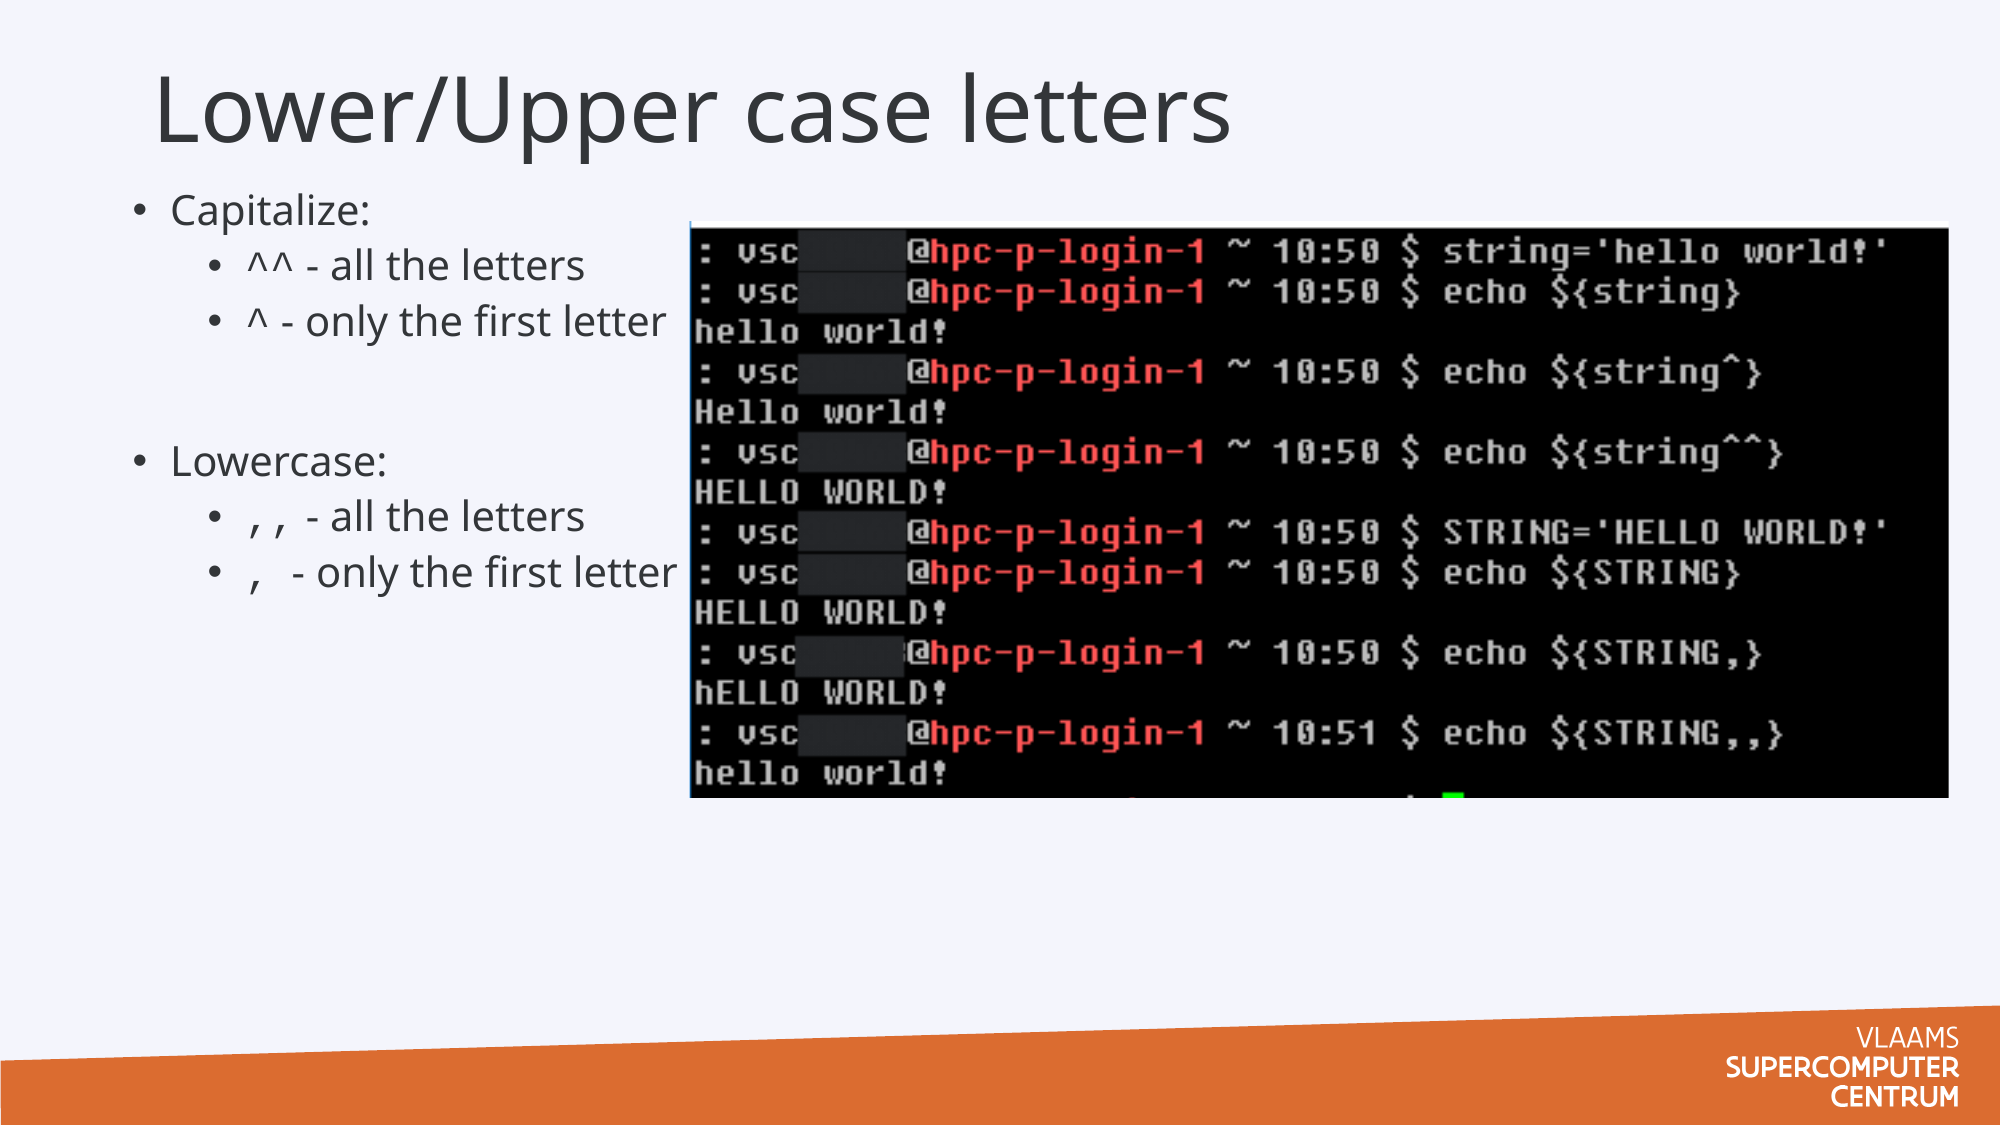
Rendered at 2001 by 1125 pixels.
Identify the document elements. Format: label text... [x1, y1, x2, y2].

picture [689, 221, 1949, 798]
picture [1725, 1021, 1960, 1117]
title Lower/Upper case letters [137, 4, 1863, 221]
list Capitalize: ^^ - all the letters ^ - only the first letter Lowercase: ,, - all the letters , - only the first letter [117, 181, 1512, 909]
